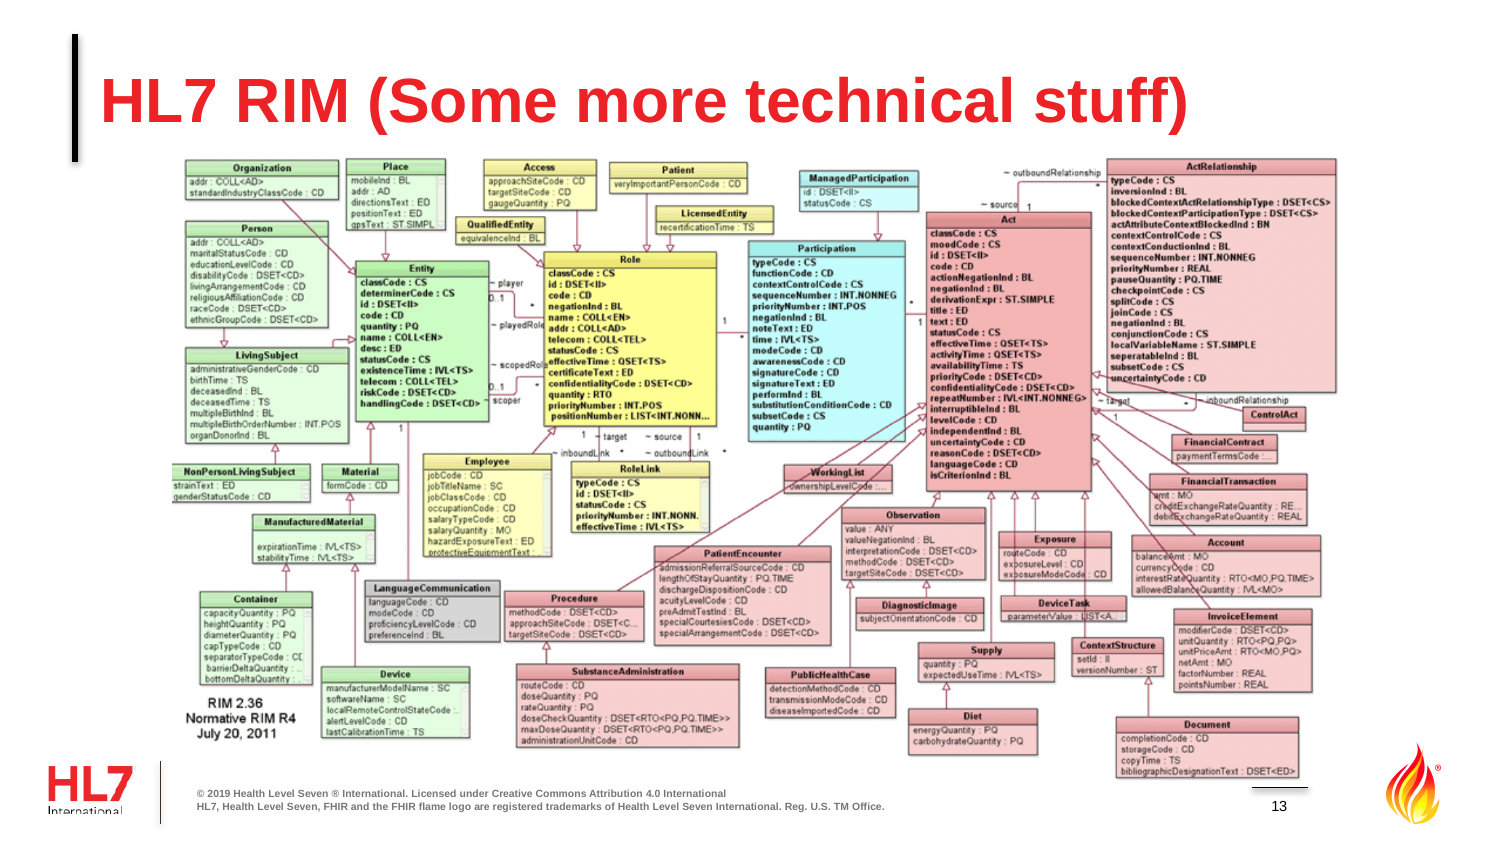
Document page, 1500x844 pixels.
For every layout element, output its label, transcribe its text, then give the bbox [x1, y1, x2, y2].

title HL7 RIM (Some more technical stuff) [100, 33, 1451, 163]
picture [172, 153, 1339, 787]
slide_number 13 [1257, 795, 1302, 815]
picture [1386, 742, 1441, 824]
footer © 2019 Health Level Seven ® International. Licensed under Creative Commons Attribution 4.0 International HL7, Health Level Seven, FHIR and the FHIR flame logo are registered trademarks of Health Level Seven International. Reg. U.S. TM Office. [196, 795, 941, 813]
